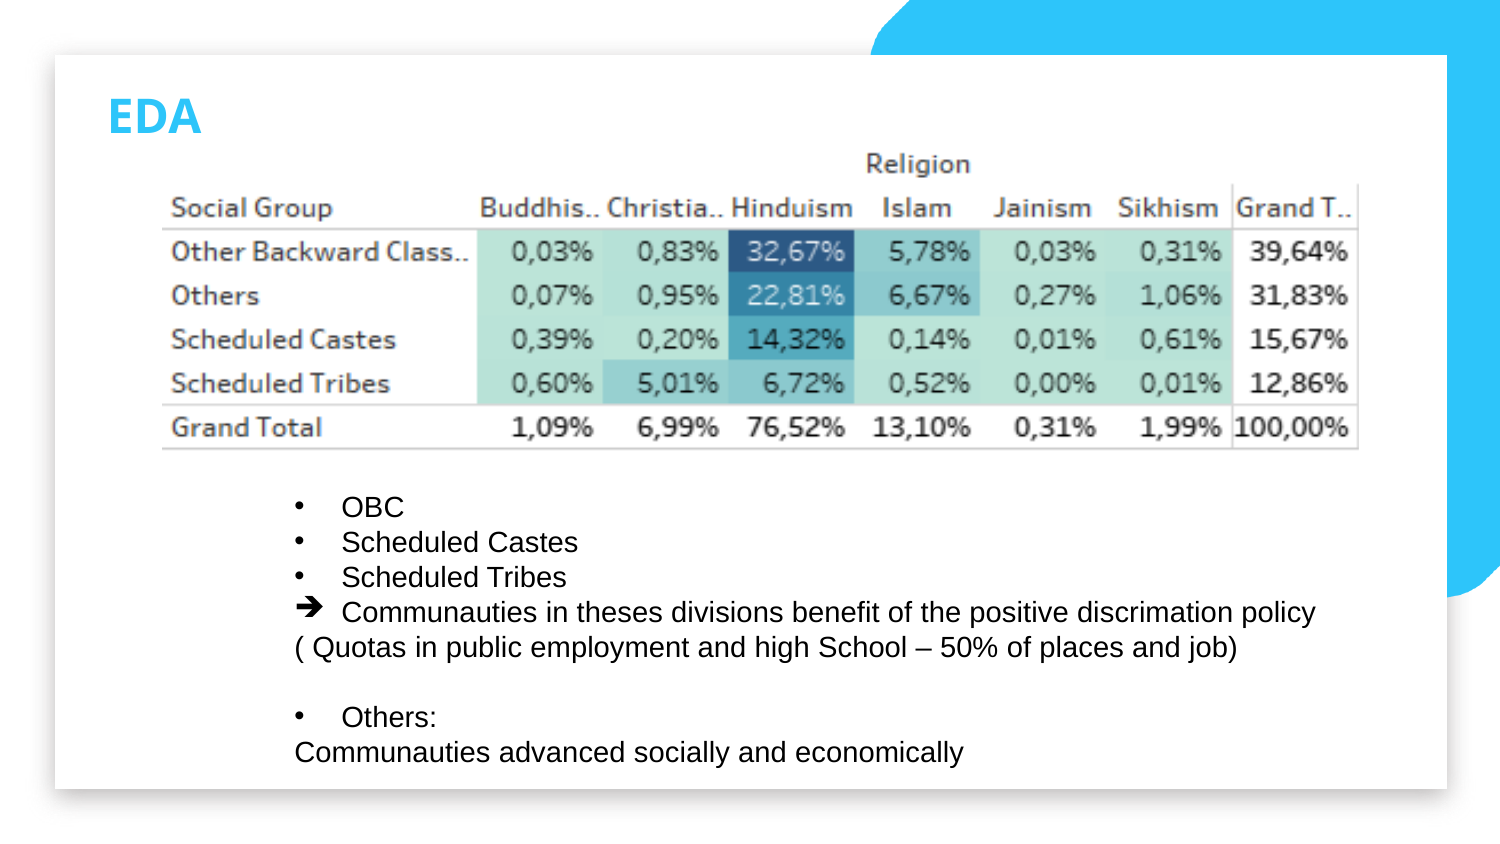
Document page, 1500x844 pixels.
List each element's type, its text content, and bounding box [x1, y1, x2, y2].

picture [0, 0, 1500, 844]
text_box EDA [91, 70, 1321, 152]
text_box OBC Scheduled Castes Scheduled Tribes Communauties in theses divisions benefit of the positive discrimation policy ( Quotas in public employment and high School – 50% of places and job) Others: Communauties advanced socially and economically [279, 485, 1343, 776]
